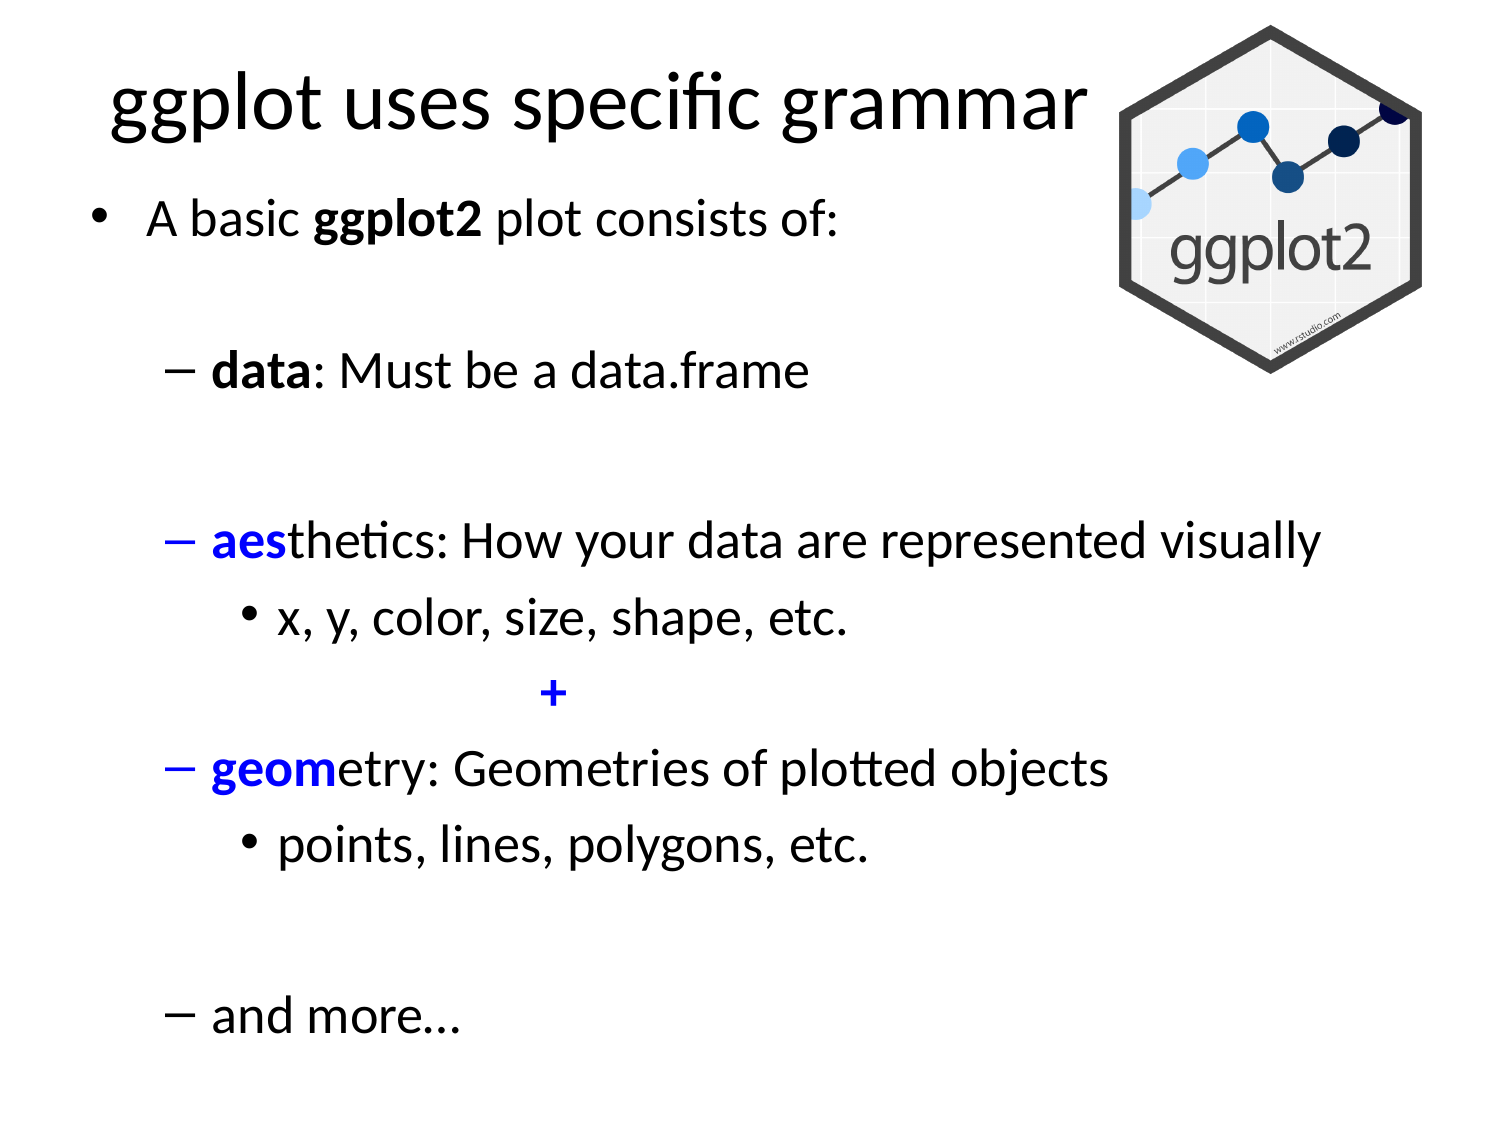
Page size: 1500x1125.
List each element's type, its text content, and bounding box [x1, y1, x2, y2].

picture [1119, 24, 1423, 376]
title ggplot uses specific grammar [75, 19, 1125, 174]
list A basic ggplot2 plot consists of: data: Must be a data.frame aesthetics: How your data are represented visually x, y, color, size, shape, etc. + geometry: Geometries of plotted objects points, lines, polygons, etc. and more… [75, 174, 1425, 1100]
